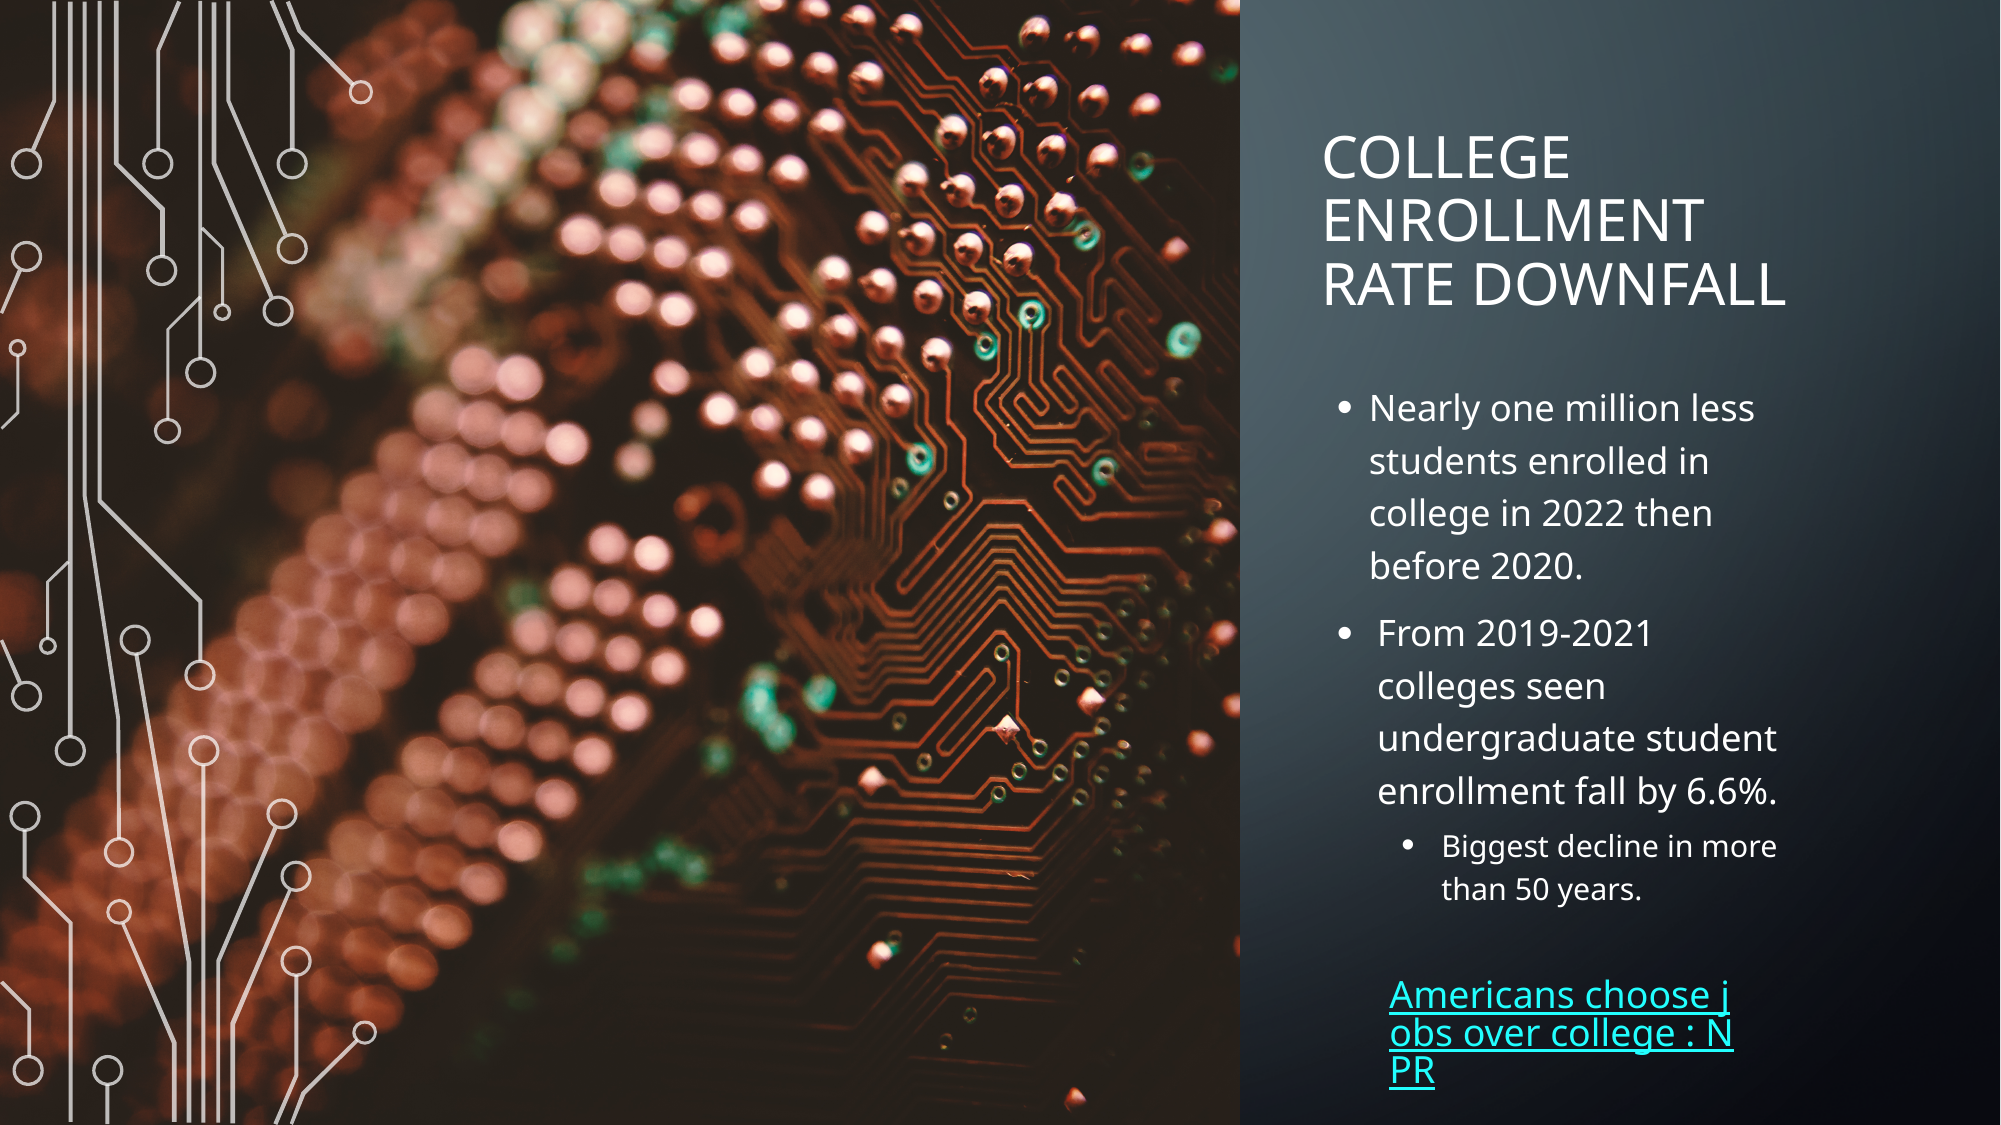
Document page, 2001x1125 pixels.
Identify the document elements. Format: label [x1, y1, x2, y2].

text_box [1241, 0, 2000, 1125]
text_box [0, 0, 379, 1125]
picture [379, 0, 1241, 1125]
